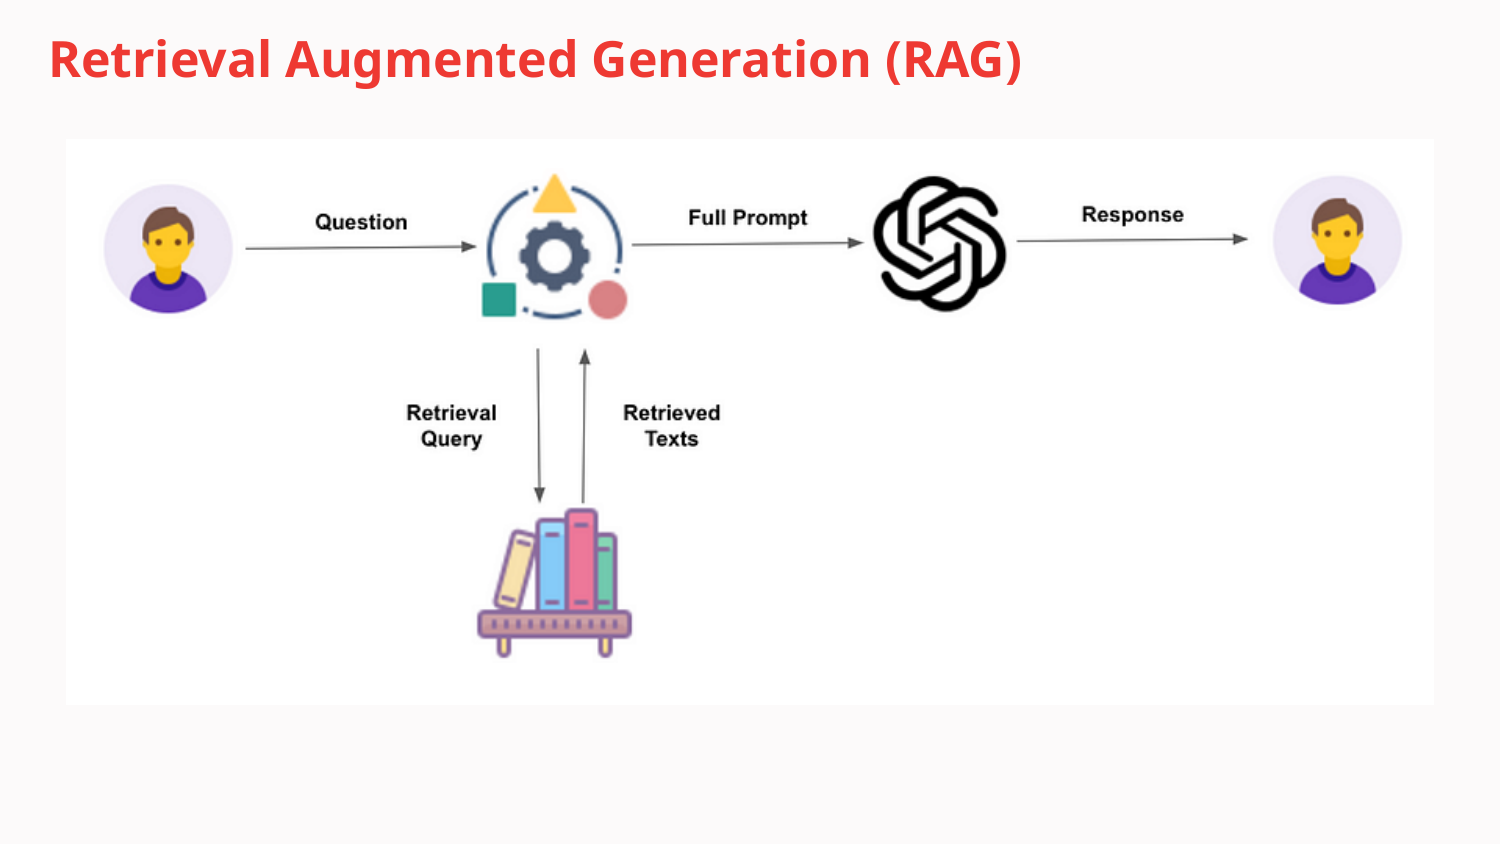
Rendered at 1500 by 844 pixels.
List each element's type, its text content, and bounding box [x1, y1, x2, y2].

picture [66, 138, 1434, 705]
title Retrieval Augmented Generation (RAG) [33, 16, 1452, 100]
text_box [33, 111, 1463, 760]
